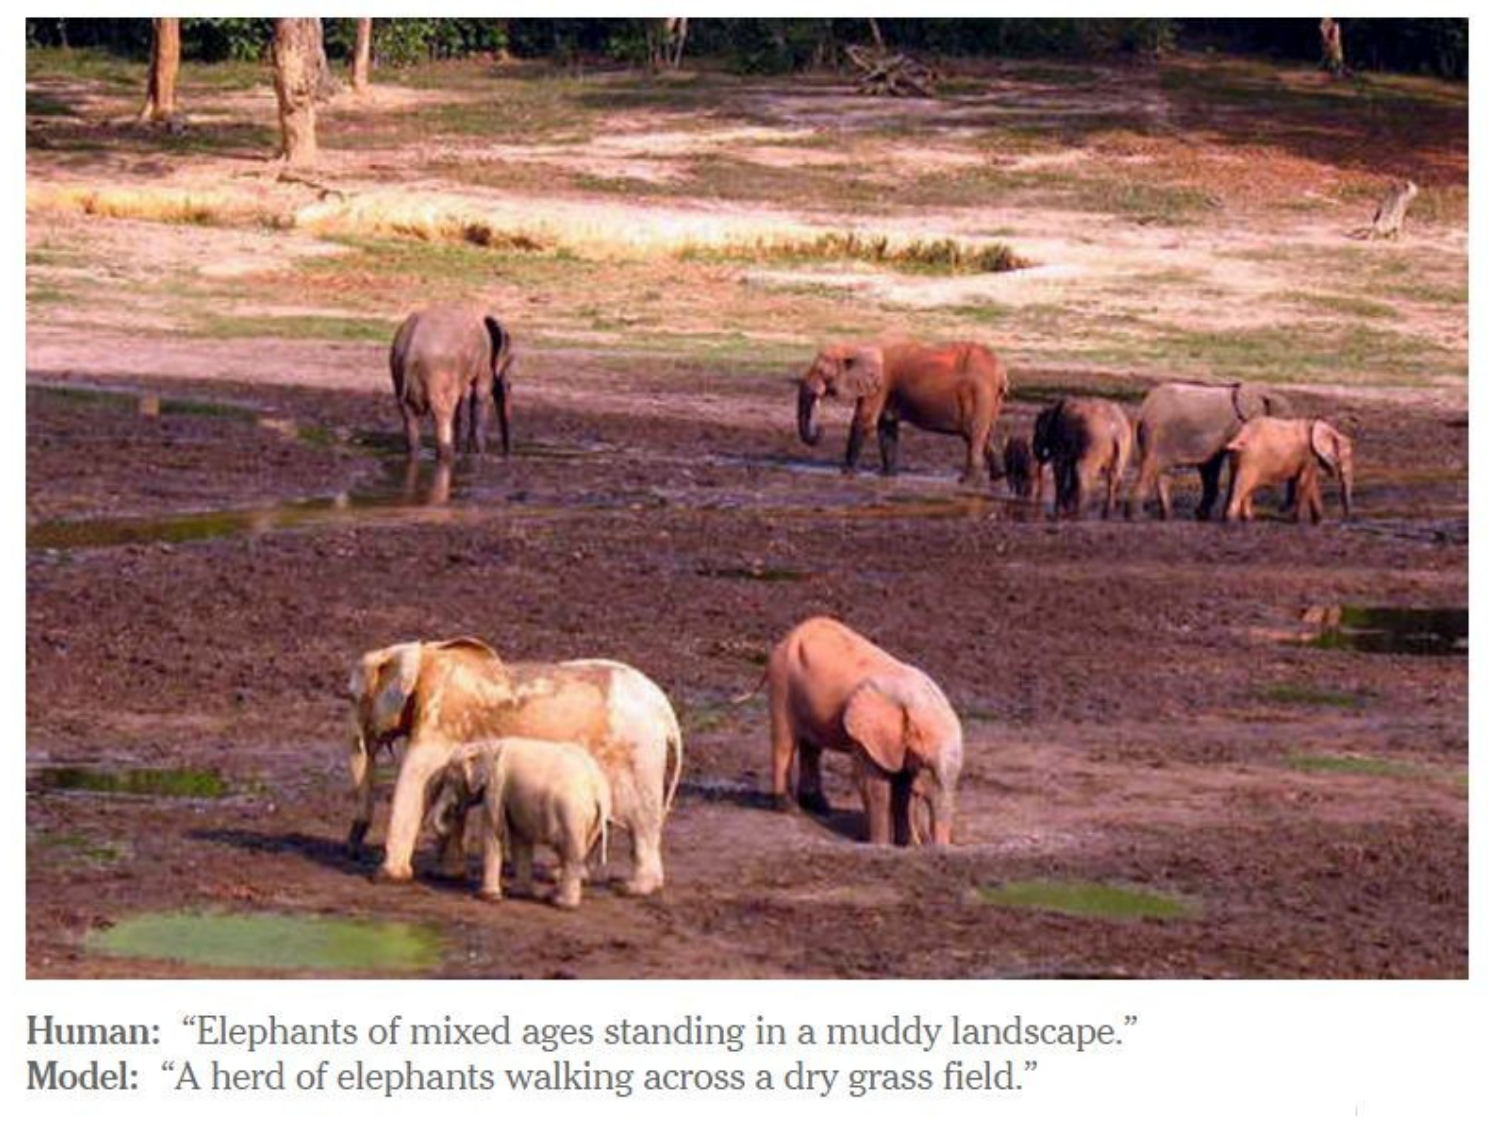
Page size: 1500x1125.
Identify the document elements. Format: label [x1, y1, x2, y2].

text_box [11, 0, 1488, 1118]
